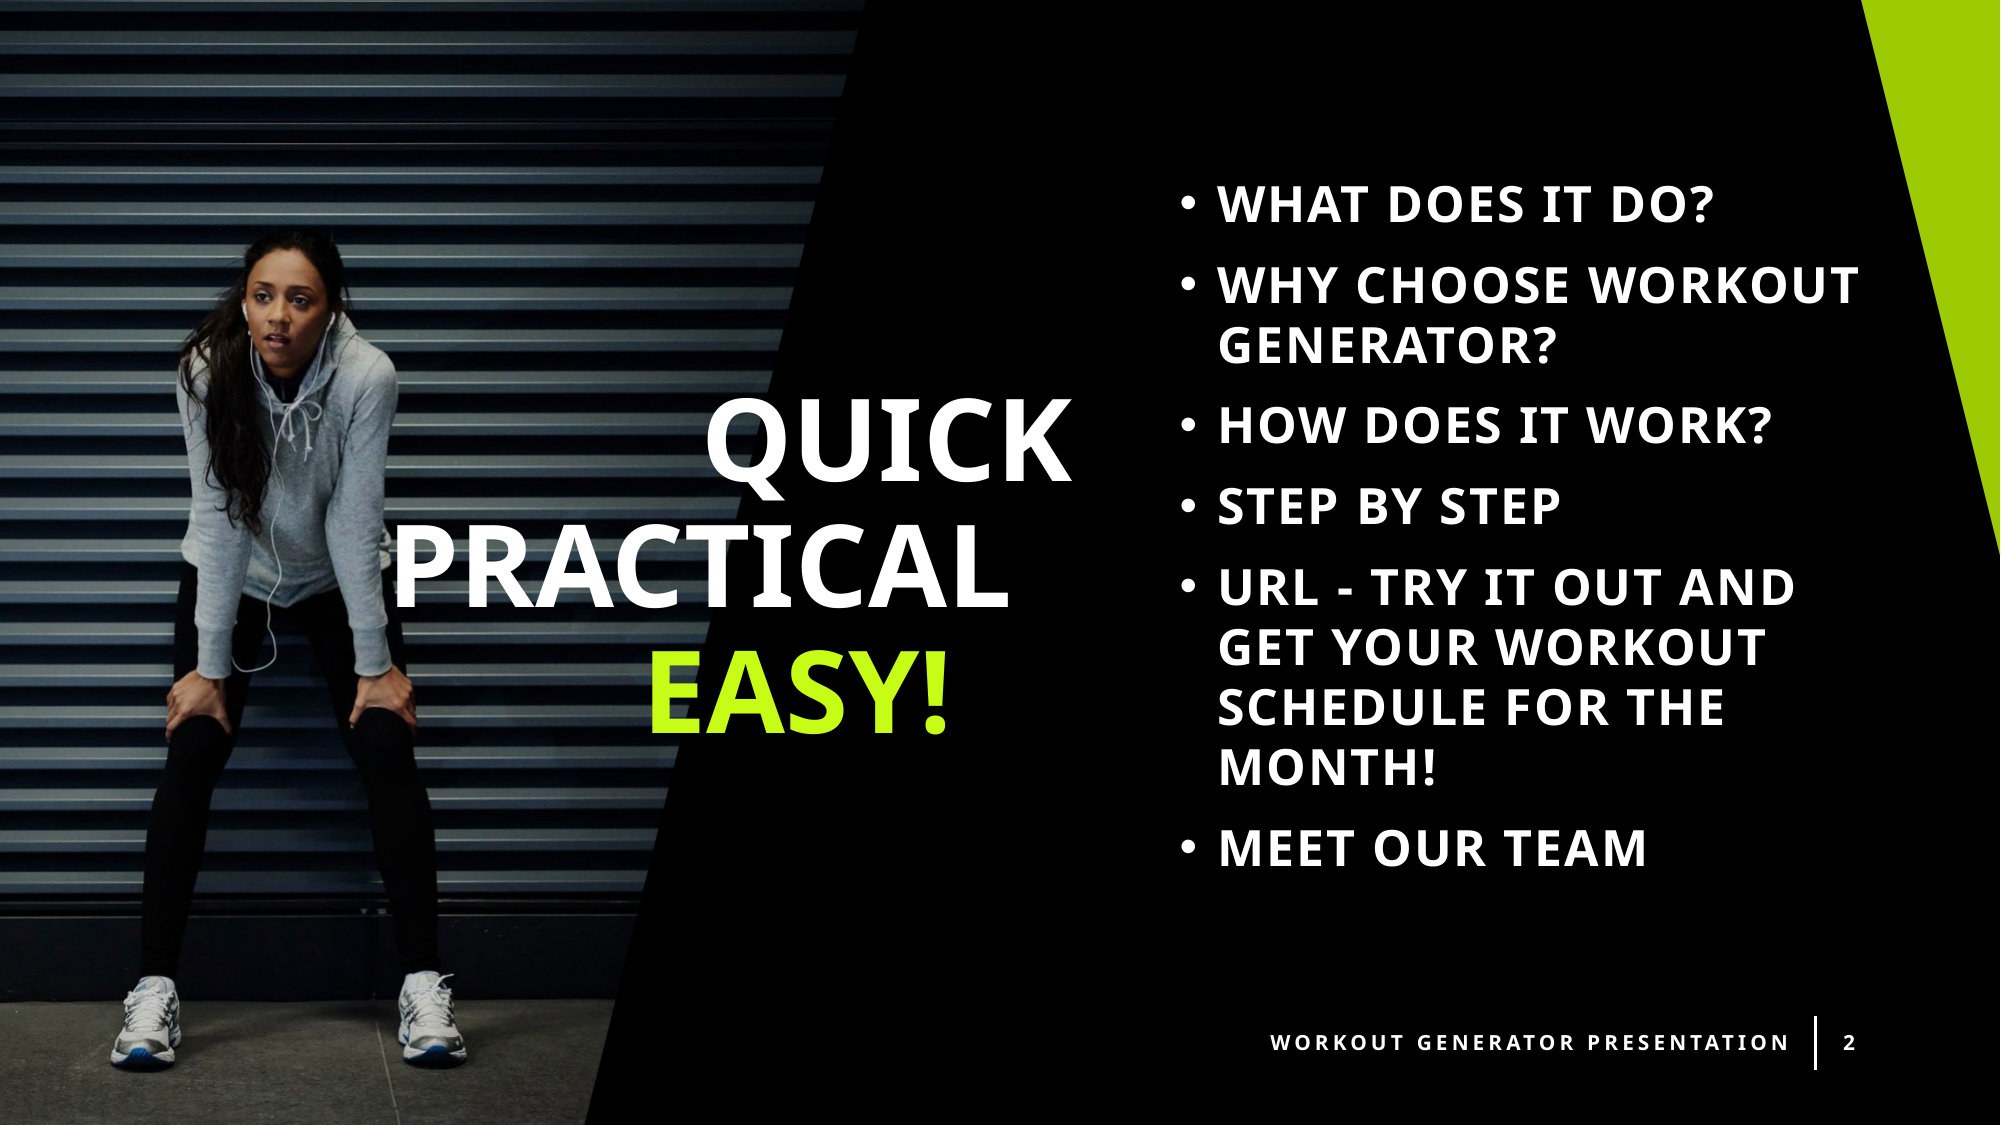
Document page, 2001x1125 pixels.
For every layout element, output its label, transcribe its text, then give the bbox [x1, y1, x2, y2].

list EASY! [866, 634, 953, 746]
footer WORKOUT GENERATOR Presentation [1164, 1013, 1803, 1074]
list PRACTICAL [866, 508, 1013, 620]
list WHAT does it do? WHY choose WORKOUT GENERATOR? HOW DOES IT WORK? Step by step URL - TRY IT OUT AND GET YOUR WORKOUT SCHEDULE FOR THE MONTH! Meet our team [1164, 171, 1901, 959]
slide_number 2 [1828, 1013, 1901, 1074]
picture [0, 0, 866, 1125]
title QUICK [866, 382, 1073, 494]
